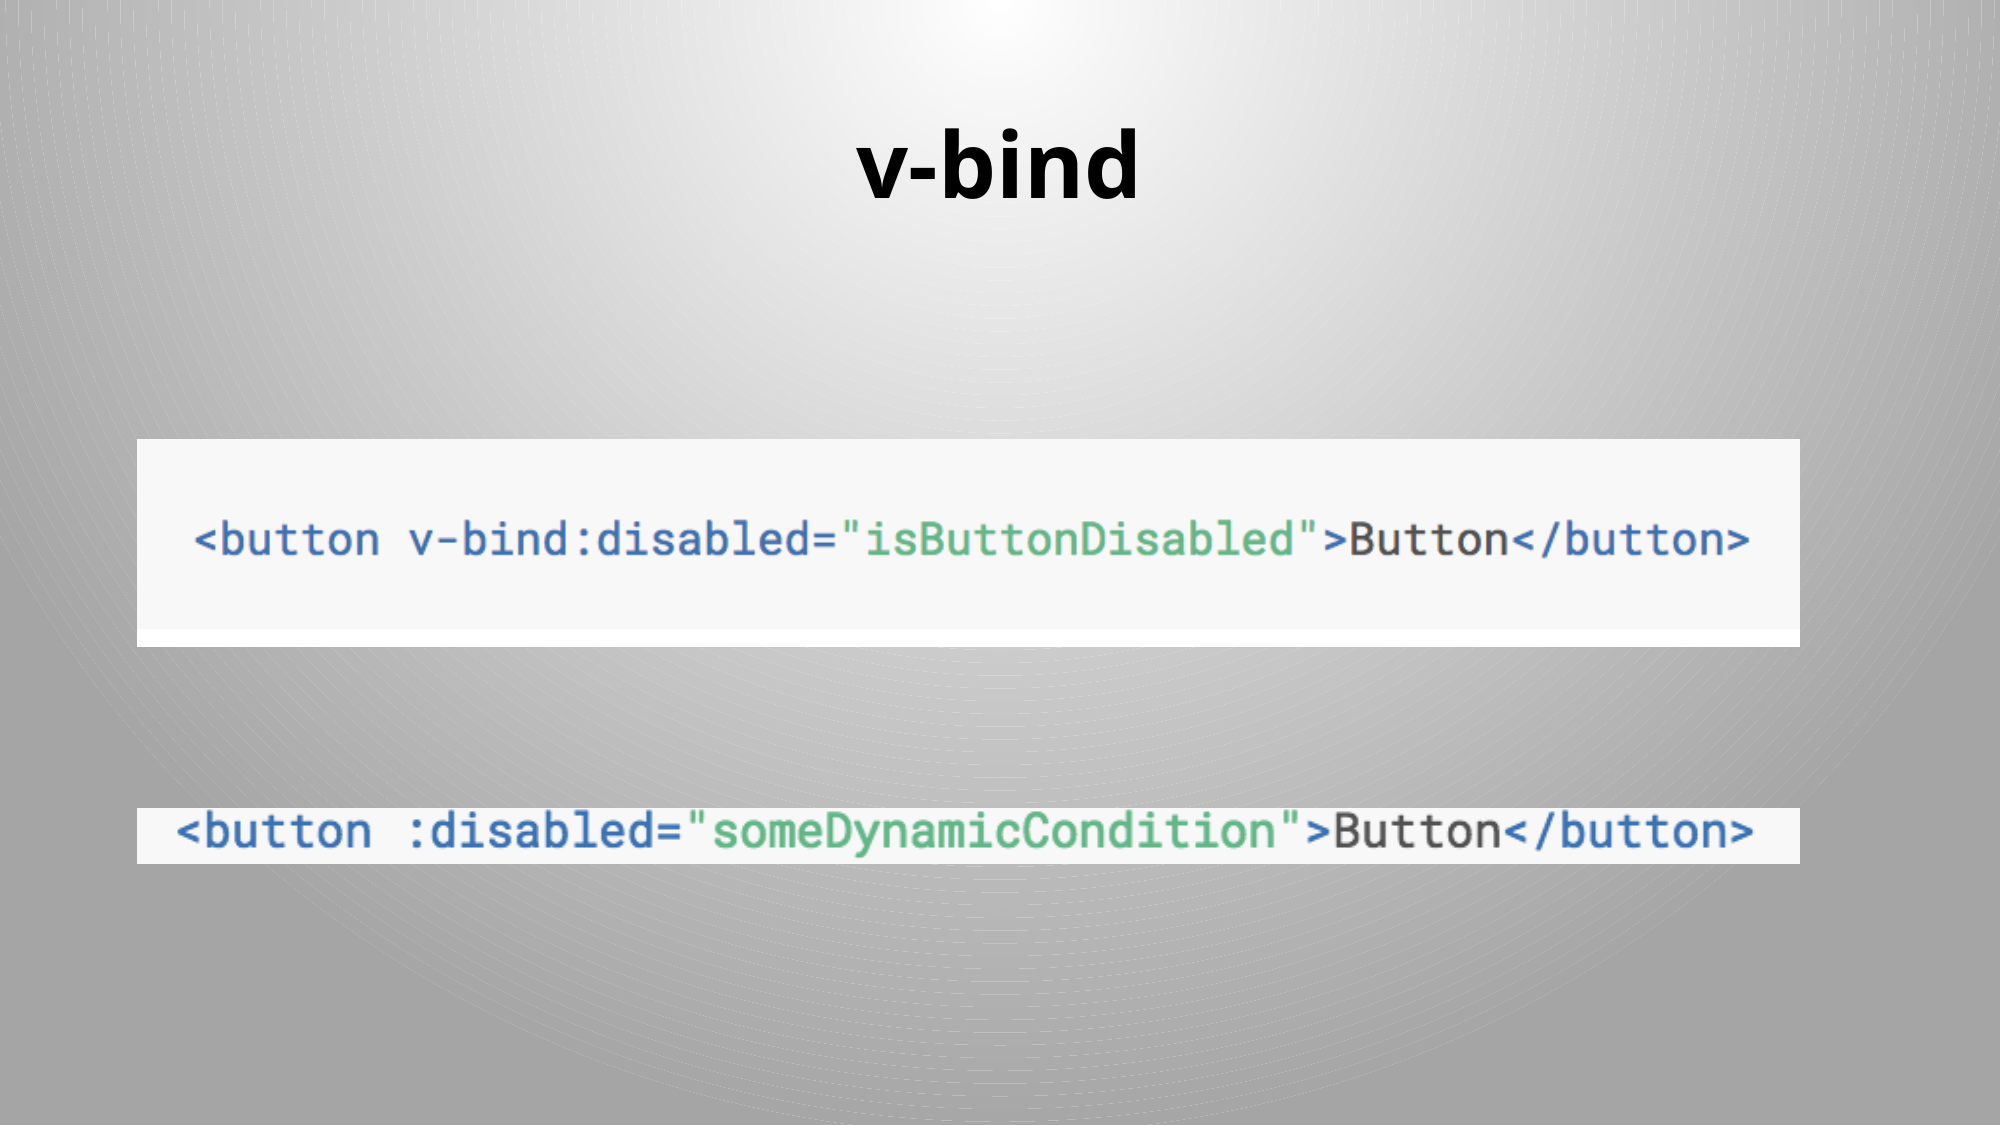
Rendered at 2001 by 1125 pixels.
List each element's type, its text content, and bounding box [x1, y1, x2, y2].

title v-bind [137, 59, 1863, 278]
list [137, 439, 1800, 647]
picture [137, 808, 1800, 864]
